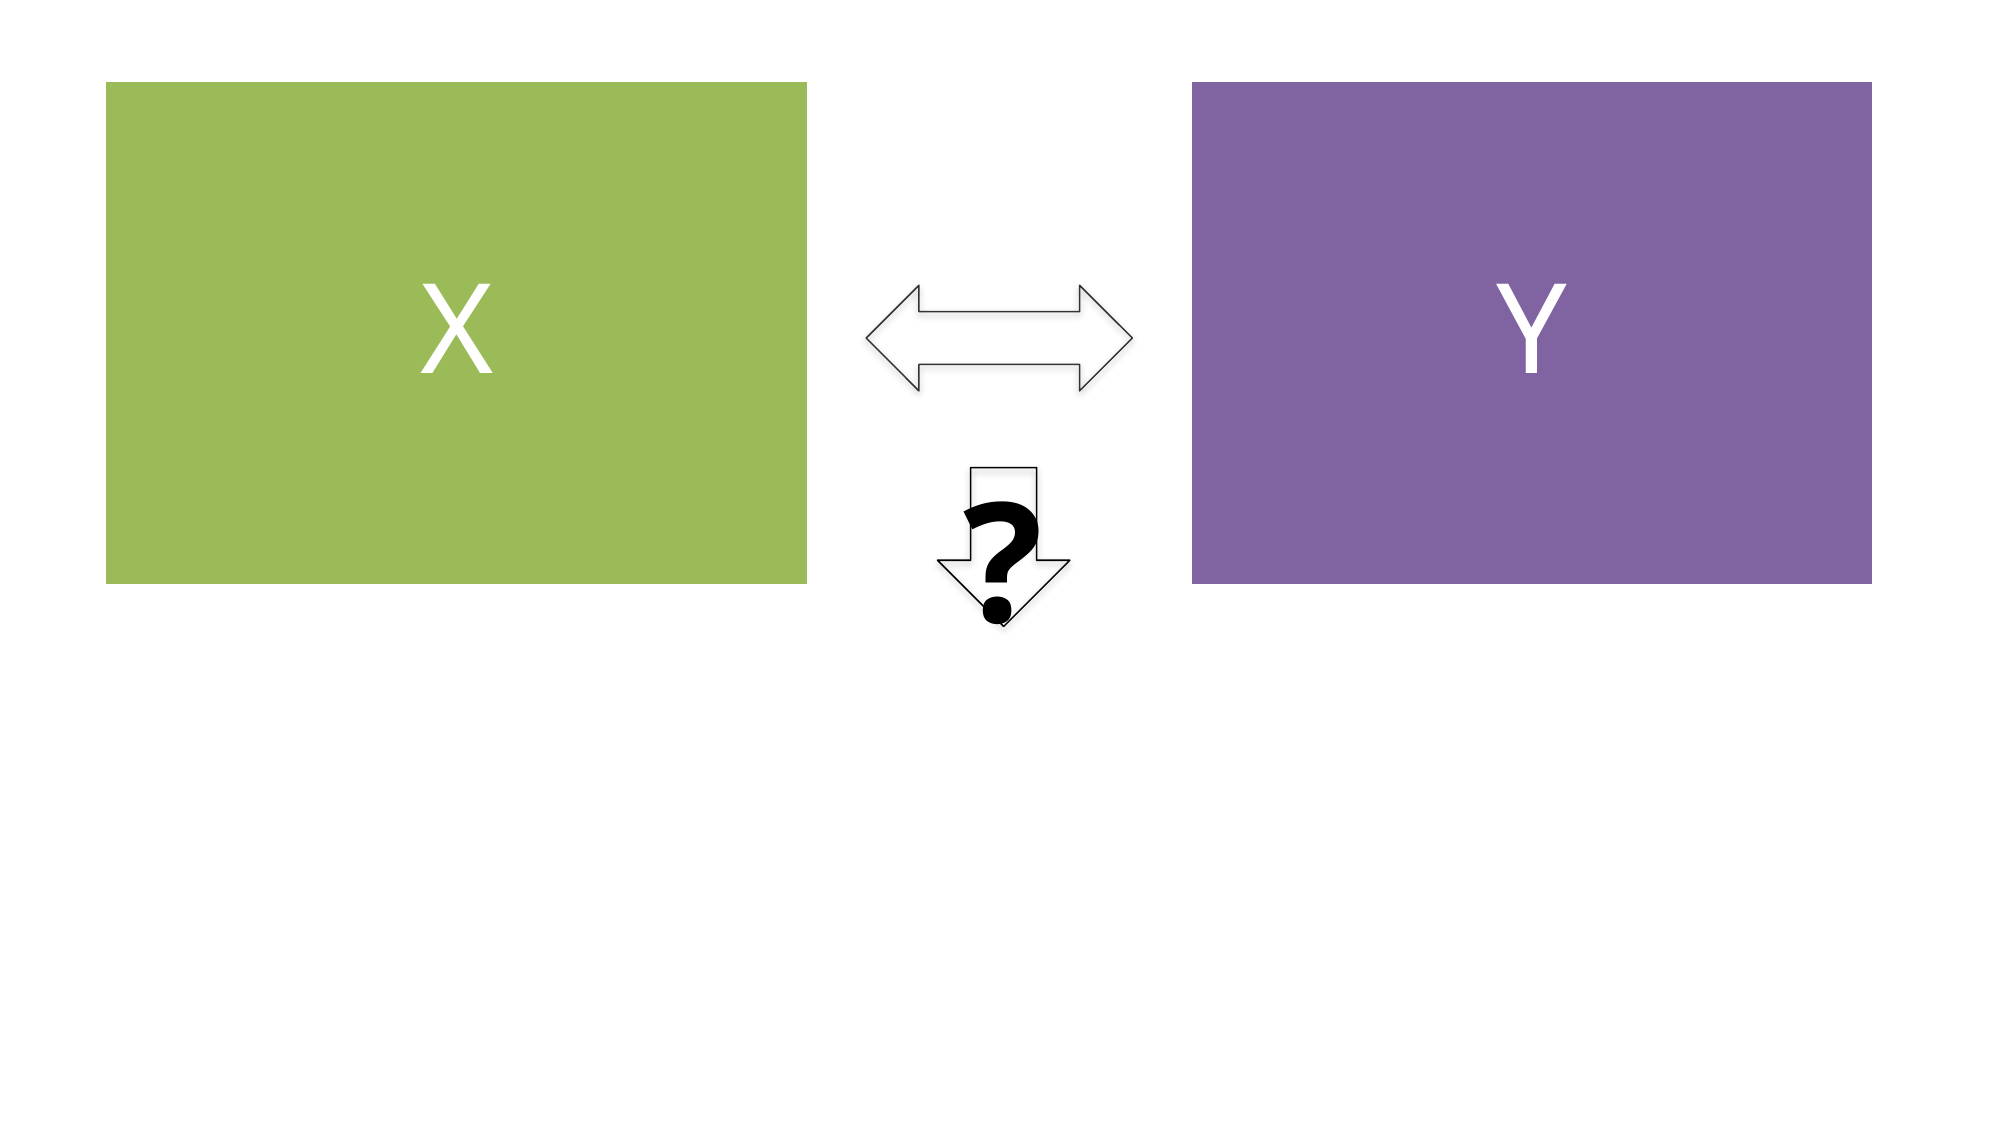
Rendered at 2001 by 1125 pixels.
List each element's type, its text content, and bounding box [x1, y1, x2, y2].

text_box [103, 80, 1875, 587]
text_box [974, 598, 1034, 627]
text_box ? [963, 598, 1044, 656]
